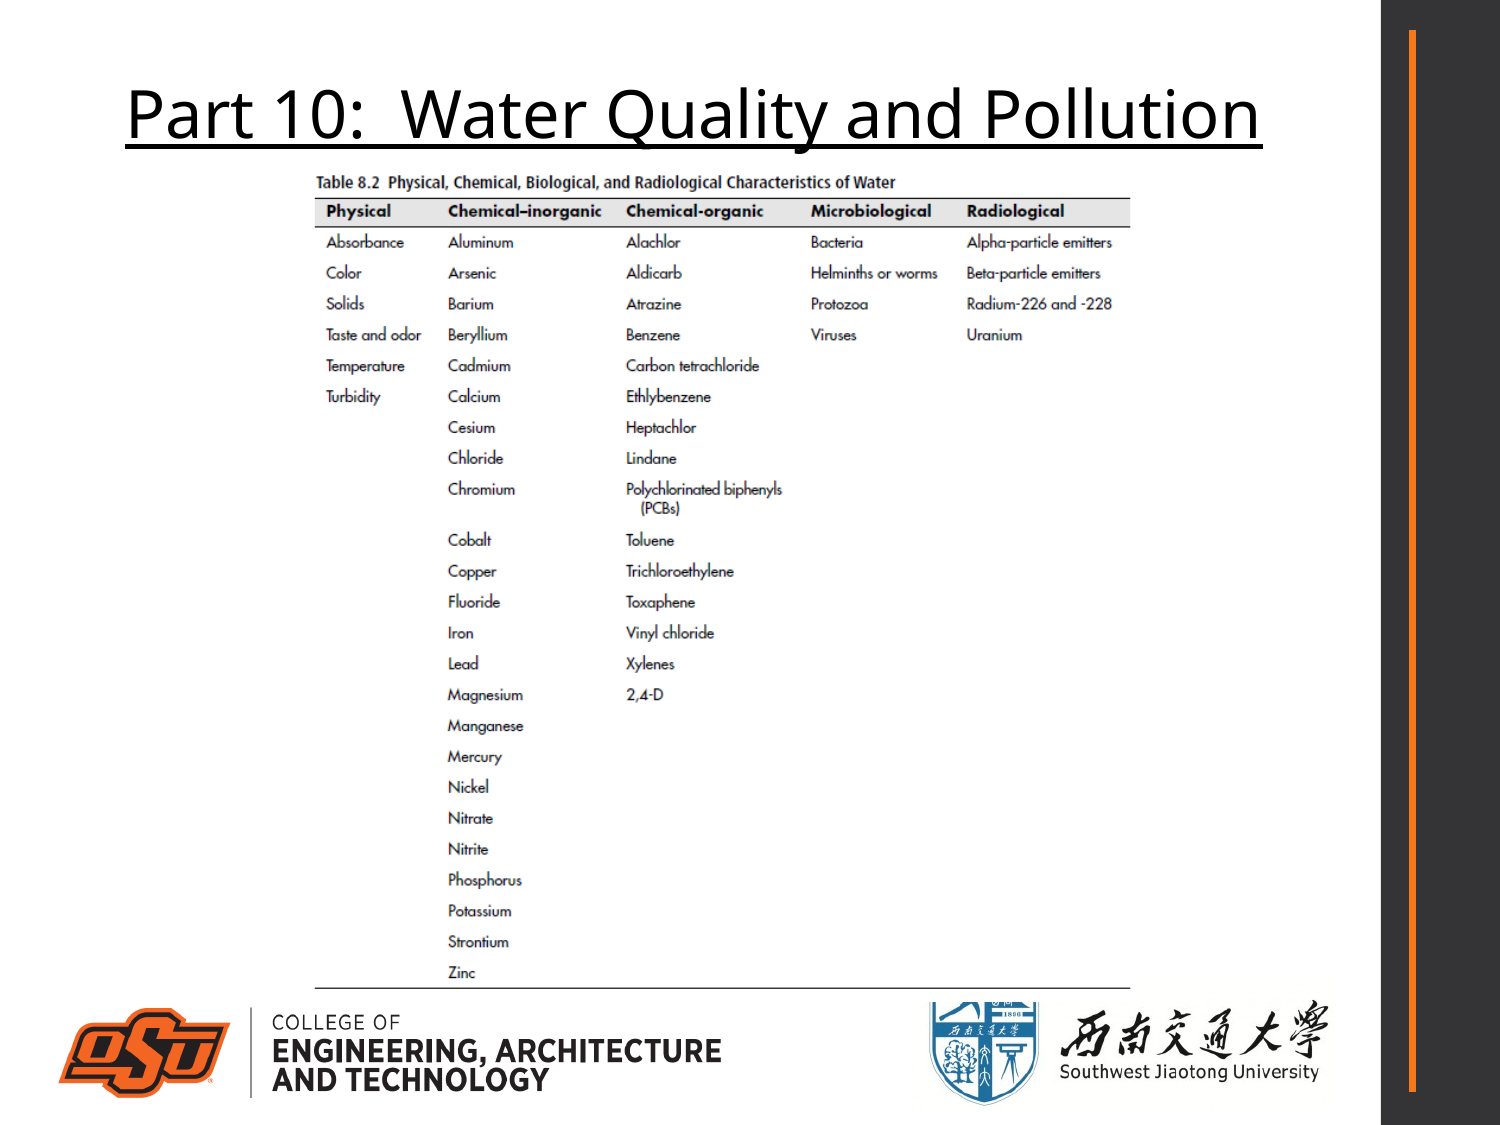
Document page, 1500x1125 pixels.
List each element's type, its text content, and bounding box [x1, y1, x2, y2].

picture [49, 167, 1335, 1117]
text_box Part 10: Water Quality and Pollution [110, 64, 1390, 292]
